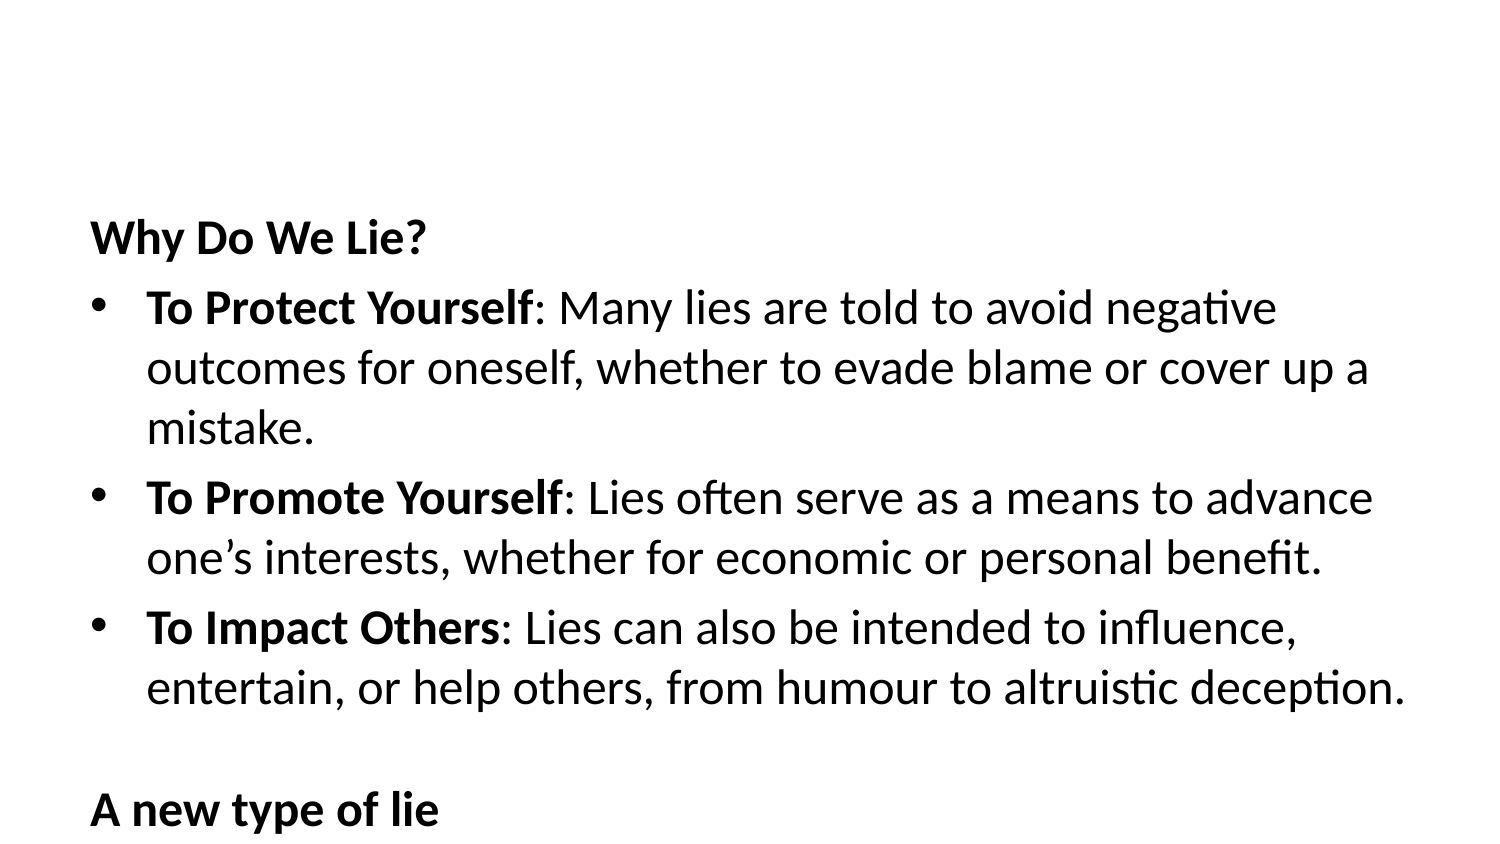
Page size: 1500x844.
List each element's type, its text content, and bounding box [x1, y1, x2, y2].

list Why Do We Lie? To Protect Yourself: Many lies are told to avoid negative outcomes for oneself, whether to evade blame or cover up a mistake. To Promote Yourself: Lies often serve as a means to advance one’s interests, whether for economic or personal benefit. To Impact Others: Lies can also be intended to influence, entertain, or help others, from humour to altruistic deception. A new type of lie What about considering the ‘Future-Truth’ - it’s a lie right now, but by the time anyone finds out, it will be the truth! To what degree is this a normal aspect of self-presentation and ‘growth’? Fake it ’til you make it? Bill Clinton as the Prototype Machiavellian Masterful Charm and Charisma Clinton’s charm helped him connect deeply with others, using it as a tool for influence—a core Machiavellian trait. Strategic Adaptability He showed flexibility in adapting to scandals and challenges, focusing on maintaining control and favorable outcomes. Calculated Risk-Taking Clinton took high-stakes risks, characteristic of Machiavellians, who weigh costs and benefits to achieve personal success. Political Manipulation and Persuasion Known for “Clintonian triangulation,” he skillfully built alliances, navigated power dynamics, and appealed to both sides. Bill Clinton as the Prototype Machiavellian 3 Instrumental Rationality His pragmatic approach prioritized effective outcomes over ethical consistency, focusing on what was politically advantageous. Effective Management of Public Image Clinton maintained a favorable public image despite controversies, displaying expert self-presentation skills. Boundary Between Public and Private Morality Demonstrating psychological compartmentalization, he separated personal actions from his public role, a typical Machiavellian characteristic. The Five Factor Machiavellian Inventory Dimensions Antagonism - Represents traits associated with hostility, selfishness, and disregard for others. It includes behaviors like manipulation, callousness, immodesty, and cynicism. Antagonistic individuals prioritize their own needs and goals, often at the expense of others, and may lack empathy or compassion. Agency - Refers to traits related to ambition, self-confidence, and assertiveness. High agency reflects a strong sense of competence, goal-directed behavior, and the ability to influence and lead. People with high agency are self-assured, persistent, and less prone to self-doubt. Planfulness - Involves strategic thinking, organization, and deliberation. Planful individuals are methodical, prefer structure, and think through decisions before acting. Low planfulness, on the other hand, reflects impulsivity, spontaneity, and a lack of foresight or organization. Clinton’s Performance Observable Markers: Self-Promotional Elements “I need to go back to work for the American people” Emphasis on presidential duties Policy-focused framing Control Mechanisms Controlled speaking environment Managed media access Structured response format Achievement Focus Policy accomplishments highlighted Leadership role emphasized Status reinforcement Planful Elements: Context Selection Policy speech backdrop Controlled environment Limited Q&A opportunity Message Construction Categorical denial Moral indignation Policy pivot available Risk Management Legal language choice Witness implications minimized Future defense prepared Antagonistic or aversive Elements: Assertive Behaviors Finger pointing Direct eye contact Strong vocal tone Status Signaling Presidential setting Authority symbols Formal presentation Social Influence Emotional appeals Credibility cues Trust leveraging [75, 196, 1425, 754]
